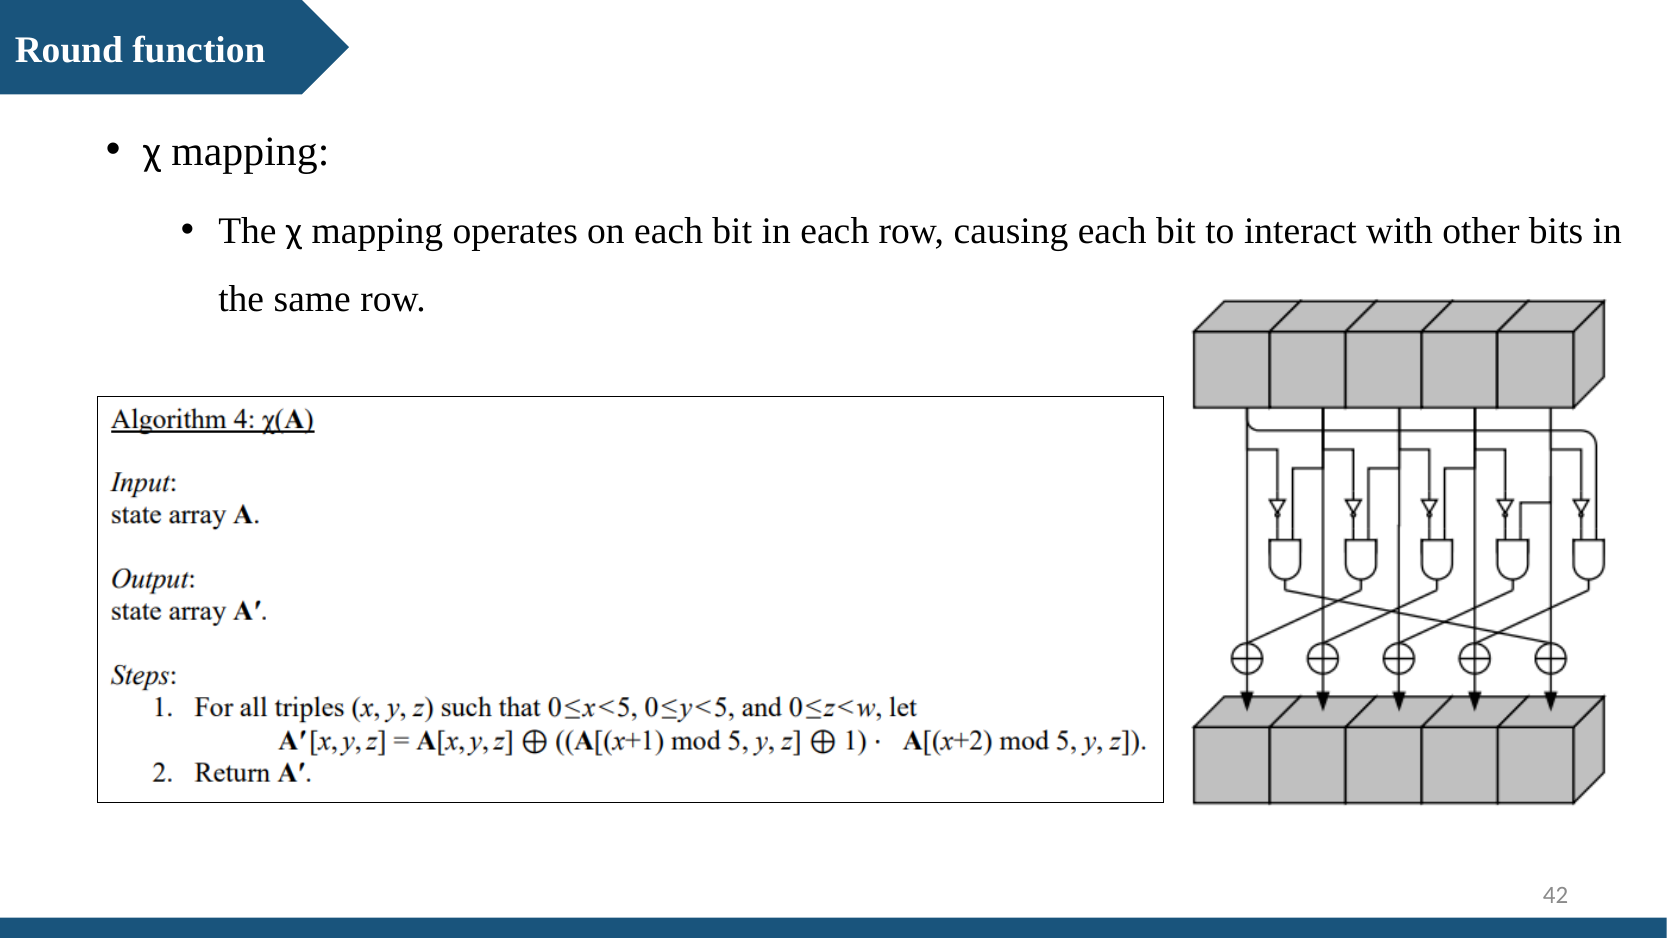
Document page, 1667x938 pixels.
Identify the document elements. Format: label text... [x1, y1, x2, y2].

text_box χ mapping: The χ mapping operates on each bit in each row, causing each bit to interact with other bits in the same row. [16, 90, 1651, 327]
text_box [0, 915, 1667, 938]
picture [1180, 262, 1623, 835]
picture [96, 396, 1164, 803]
text_box Round function [0, 0, 352, 97]
slide_number 42 [1194, 868, 1584, 919]
